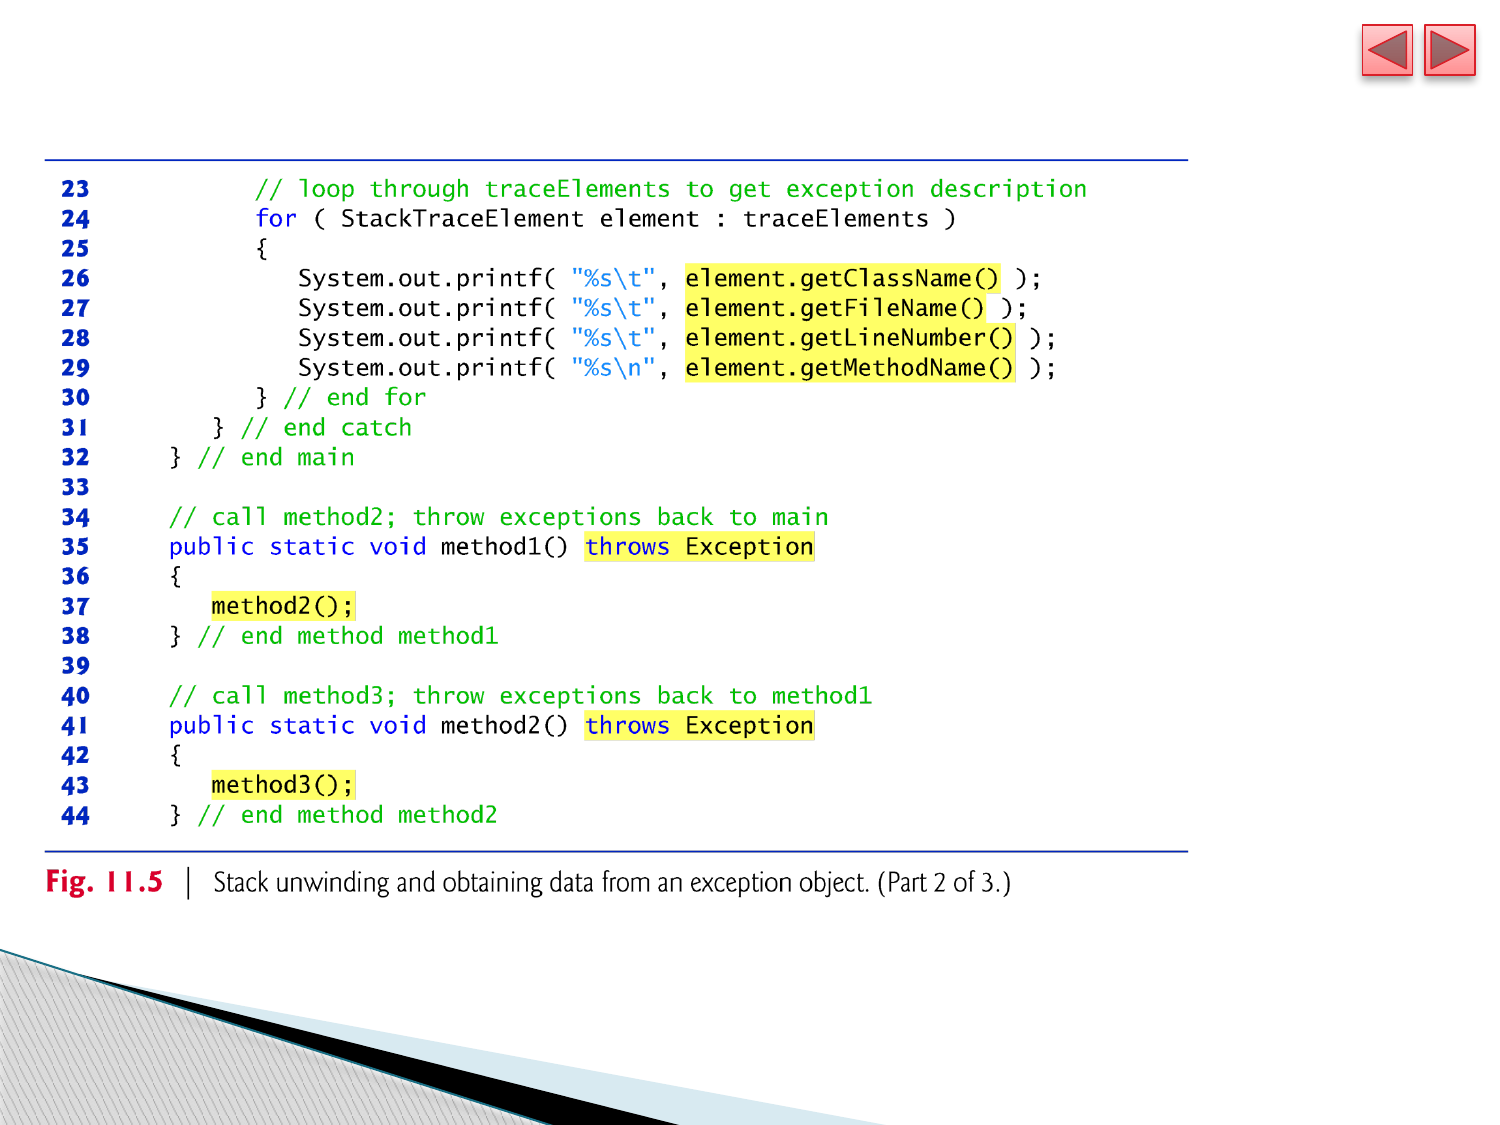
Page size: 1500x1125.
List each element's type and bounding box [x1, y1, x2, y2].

picture [0, 106, 1500, 1018]
